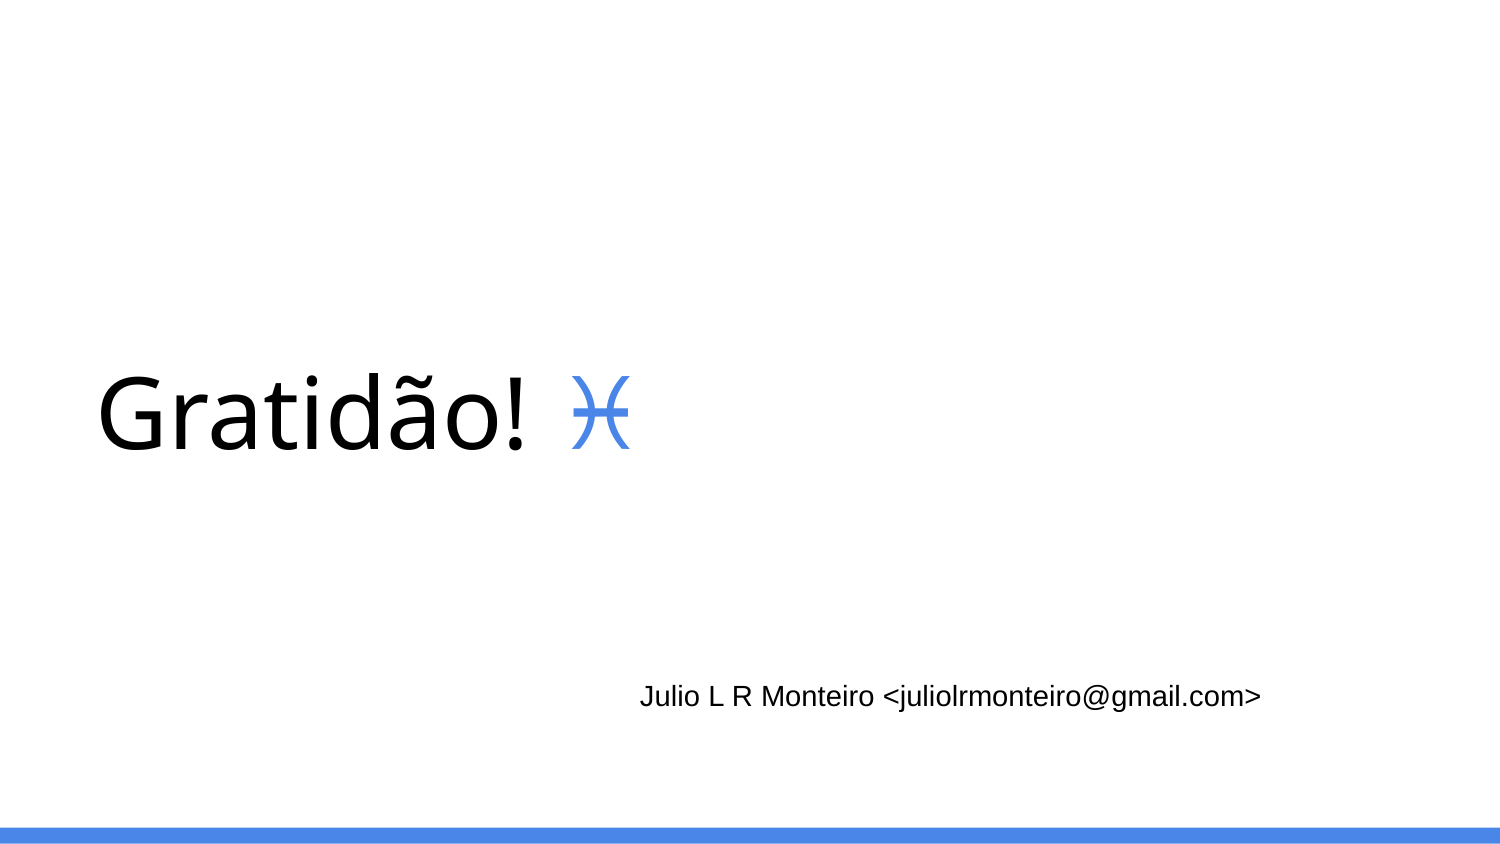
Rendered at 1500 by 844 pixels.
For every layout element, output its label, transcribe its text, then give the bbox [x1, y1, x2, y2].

text_box Julio L R Monteiro <juliolrmonteiro@gmail.com> [624, 662, 1406, 745]
title Gratidão! ♓ [80, 73, 1045, 745]
